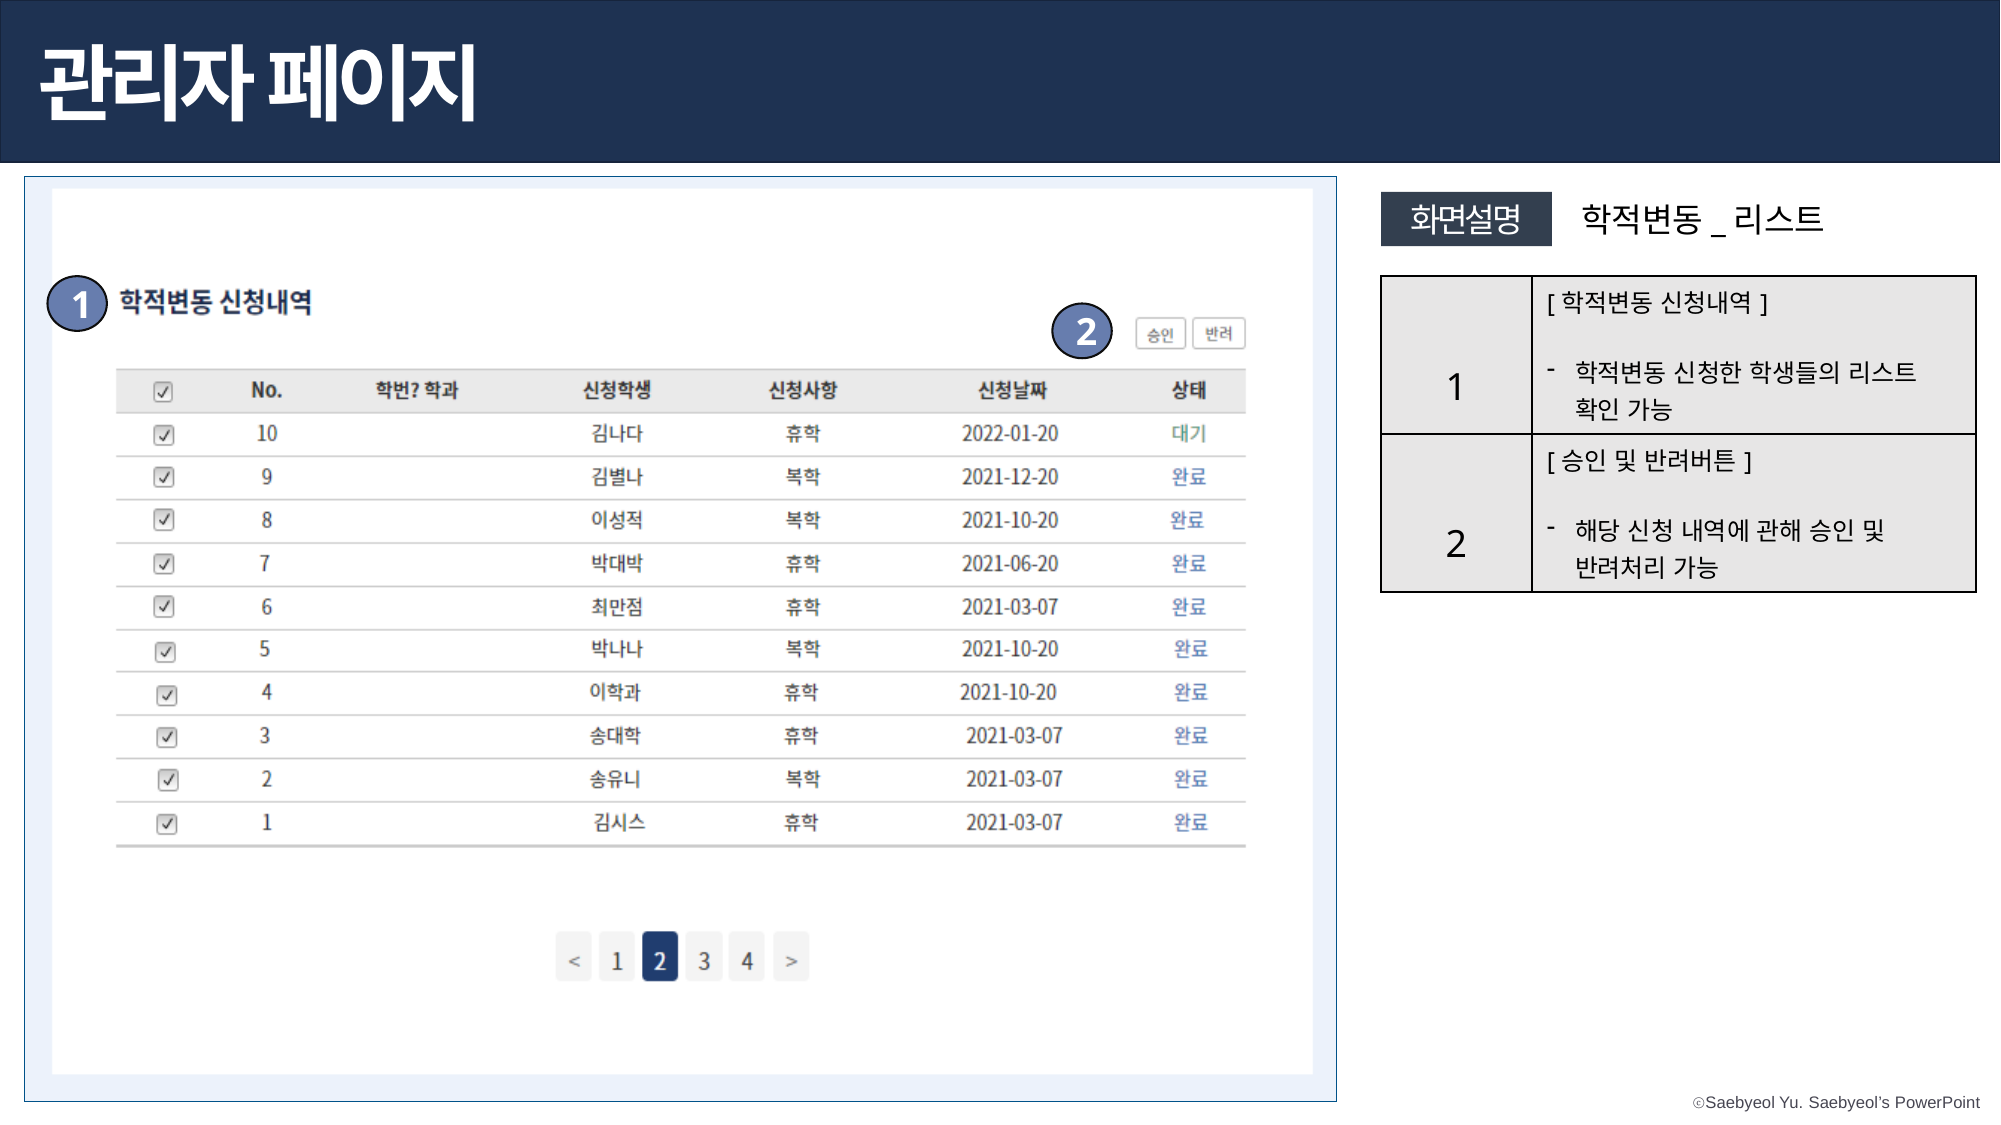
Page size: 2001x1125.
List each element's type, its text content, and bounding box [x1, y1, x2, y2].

table_cell 2 [1382, 435, 1531, 591]
text_box [0, 0, 2000, 163]
text_box 관리자 페이지 [24, 23, 848, 139]
picture [23, 176, 1337, 1102]
table_header 1 [1382, 277, 1531, 433]
text_box 화면설명 [1380, 191, 1553, 247]
table_cell [승인 및 반려버튼] 해당 신청 내역에 관해 승인 및 반려처리 가능 [1533, 435, 1975, 591]
table_header [학적변동 신청내역] 학적변동 신청한 학생들의 리스트 확인 가능 [1533, 277, 1975, 433]
text_box 학적변동_리스트 [1512, 191, 1894, 246]
